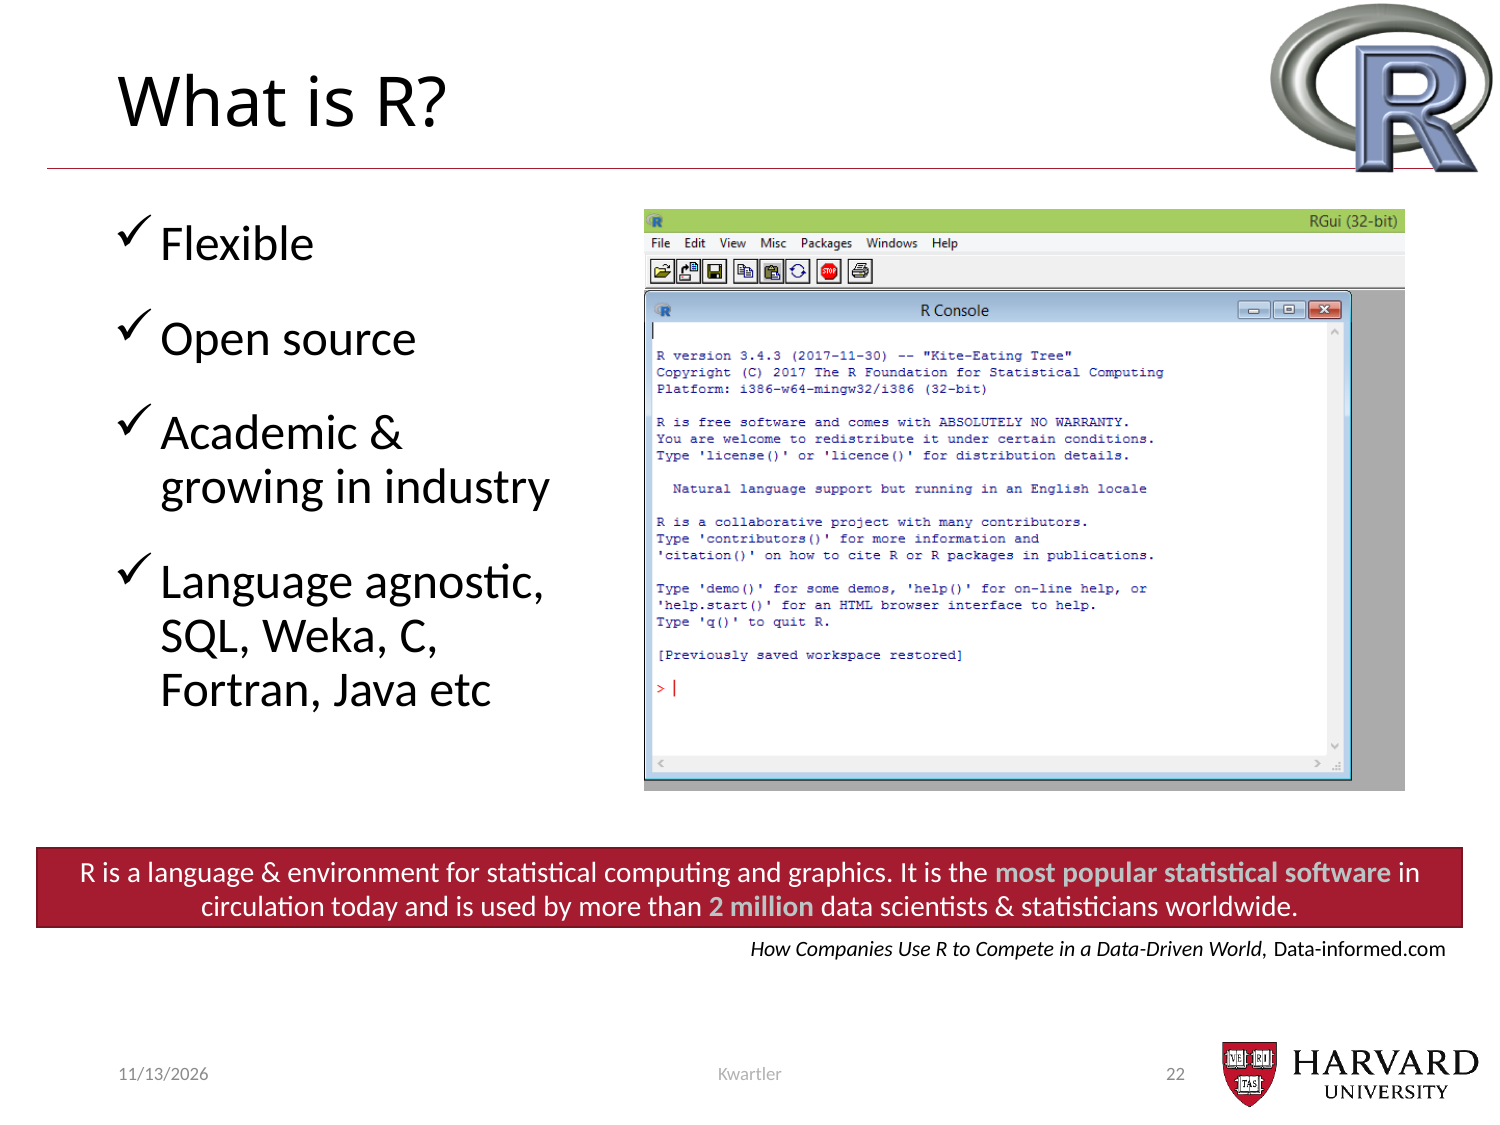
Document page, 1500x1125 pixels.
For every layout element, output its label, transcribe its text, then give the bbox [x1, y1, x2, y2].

footer Kwartler [496, 1042, 1004, 1103]
picture [1200, 1024, 1500, 1125]
slide_number 22 [1059, 1042, 1200, 1103]
picture [1269, 2, 1493, 173]
text_box R is a language & environment for statistical computing and graphics. It is the most popular statistical software in circulation today and is used by more than 2 million data scientists & statisticians worldwide. [36, 847, 1463, 928]
list Flexible Open source Academic & growing in industry Language agnostic, SQL, Weka, C, Fortran, Java etc [98, 209, 583, 757]
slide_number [103, 1042, 441, 1103]
title What is R? [103, 59, 1269, 157]
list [644, 209, 1405, 791]
text_box How Companies Use R to Compete in a Data-Driven World, Data-informed.com [735, 927, 1465, 969]
